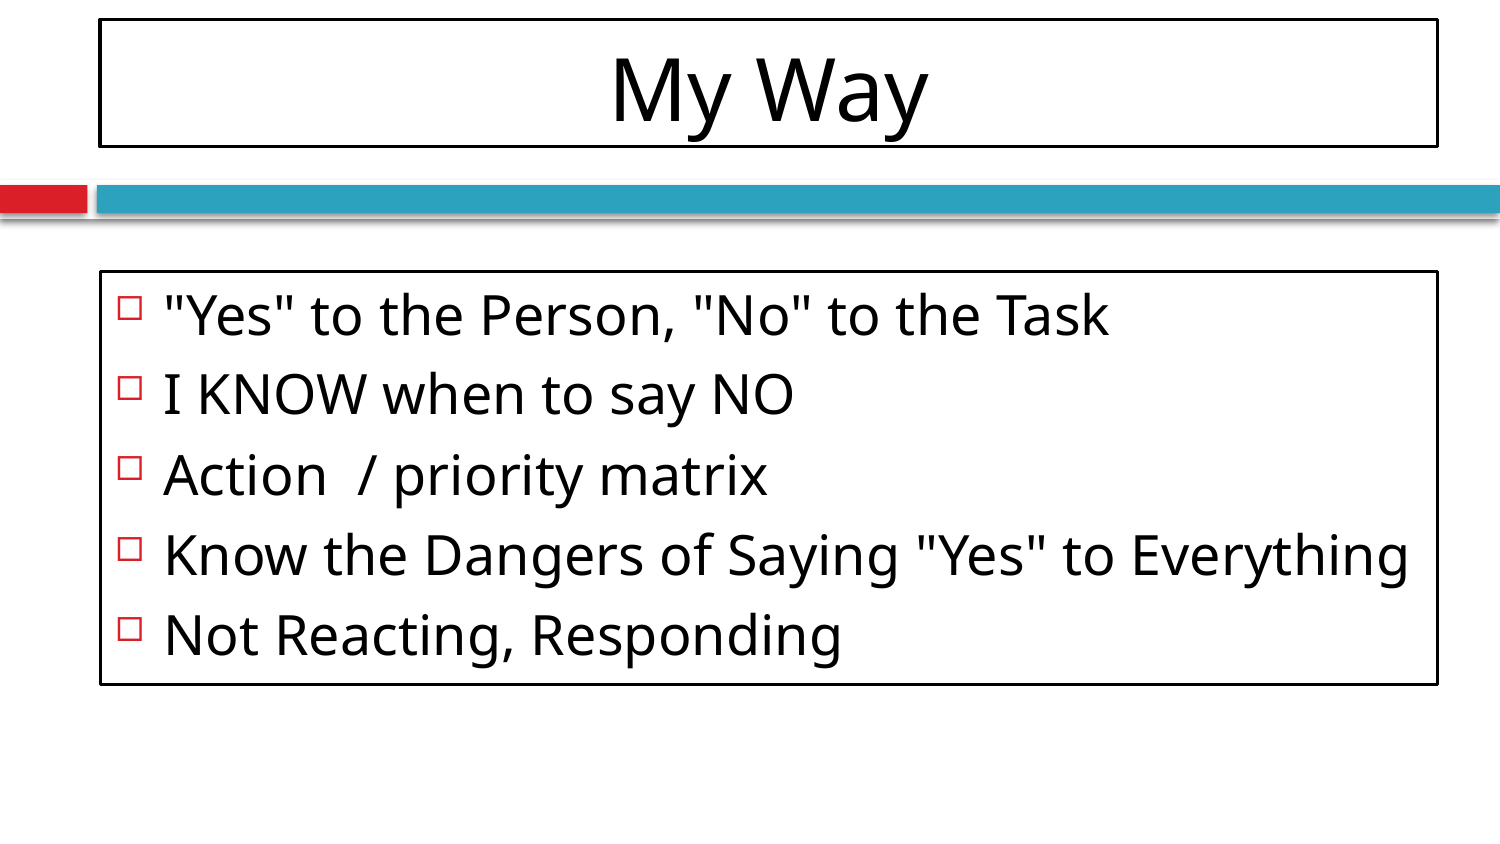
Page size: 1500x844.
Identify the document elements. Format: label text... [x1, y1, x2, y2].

title My Way [98, 18, 1439, 148]
list "Yes" to the Person, "No" to the Task I KNOW when to say NO Action / priority matrix Know the Dangers of Saying "Yes" to Everything Not Reacting, Responding [99, 270, 1439, 686]
